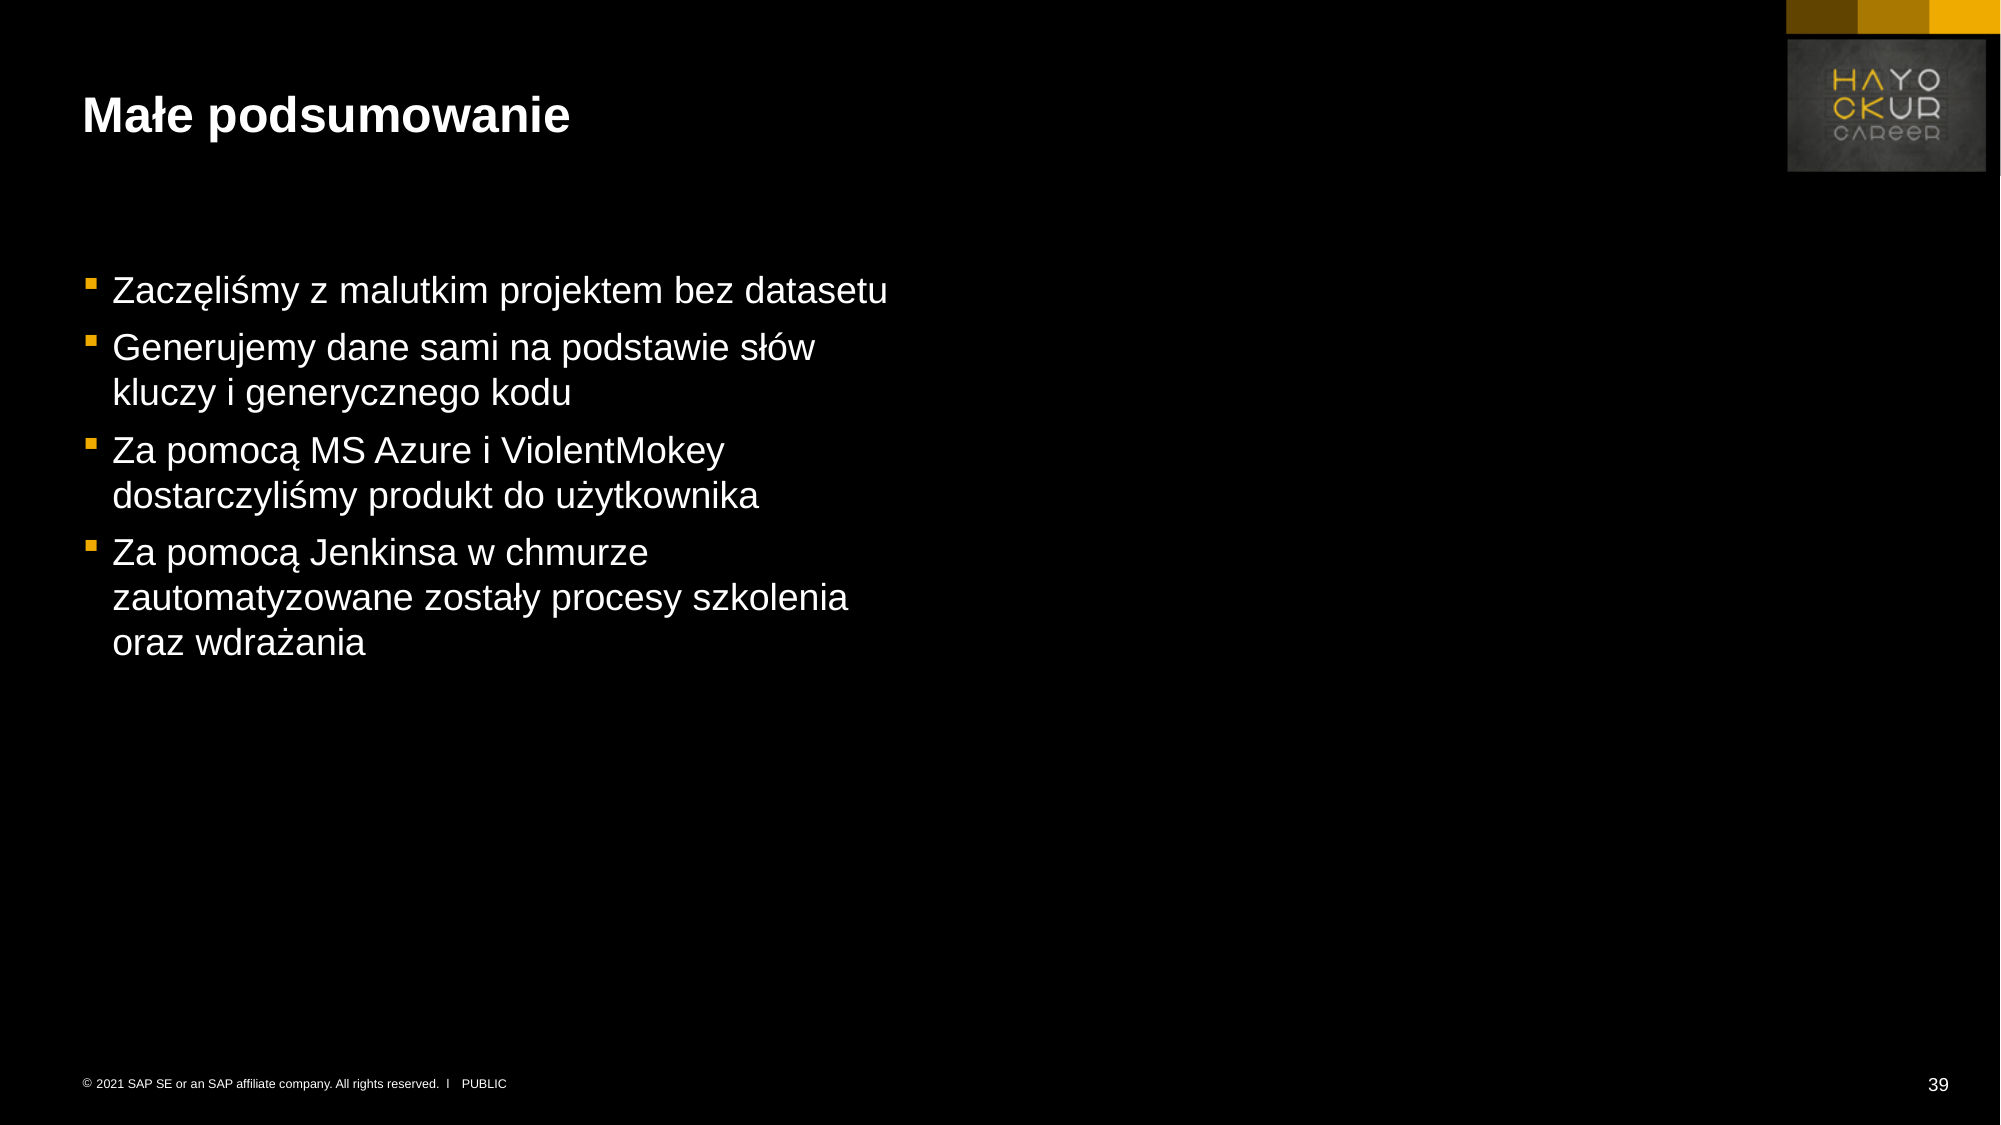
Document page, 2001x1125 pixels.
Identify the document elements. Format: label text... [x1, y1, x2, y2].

title Małe podsumowanie [82, 82, 922, 144]
list Zaczęliśmy z malutkim projektem bez datasetu Generujemy dane sami na podstawie słów kluczy i generycznego kodu Za pomocą MS Azure i ViolentMokey dostarczyliśmy produkt do użytkownika Za pomocą Jenkinsa w chmurze zautomatyzowane zostały procesy szkolenia oraz wdrażania [82, 265, 922, 1040]
picture [1785, 0, 2001, 177]
